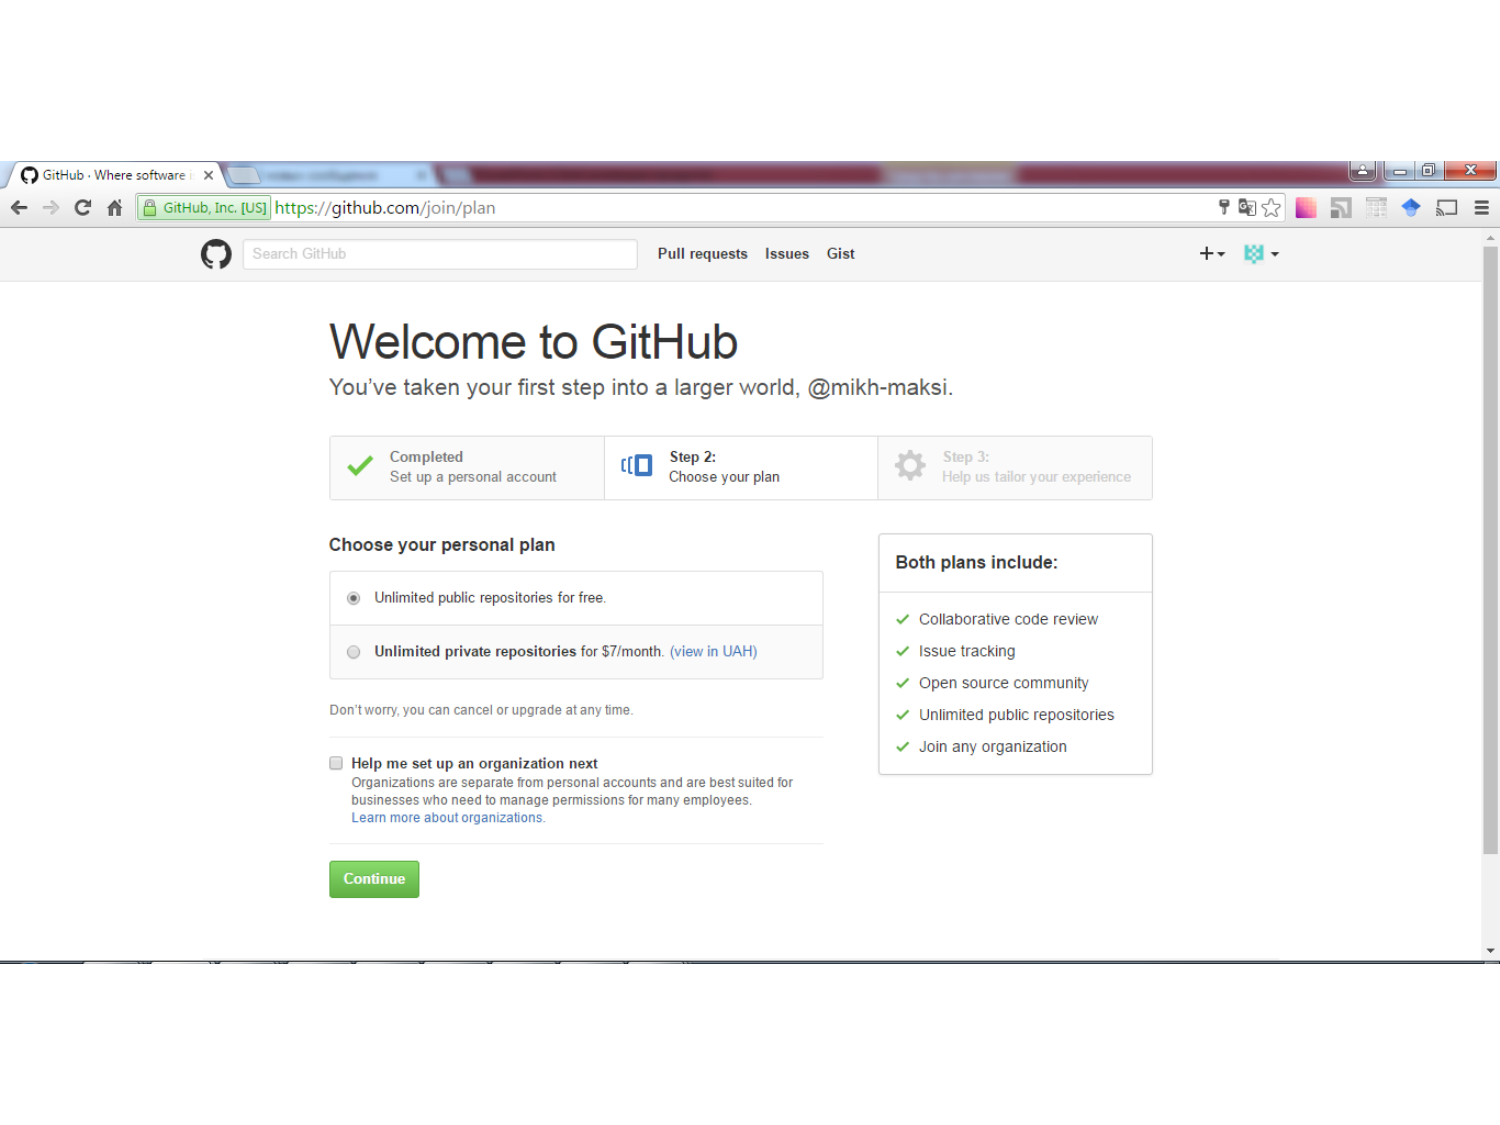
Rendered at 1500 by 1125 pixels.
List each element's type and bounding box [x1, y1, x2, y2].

picture [0, 160, 1500, 965]
